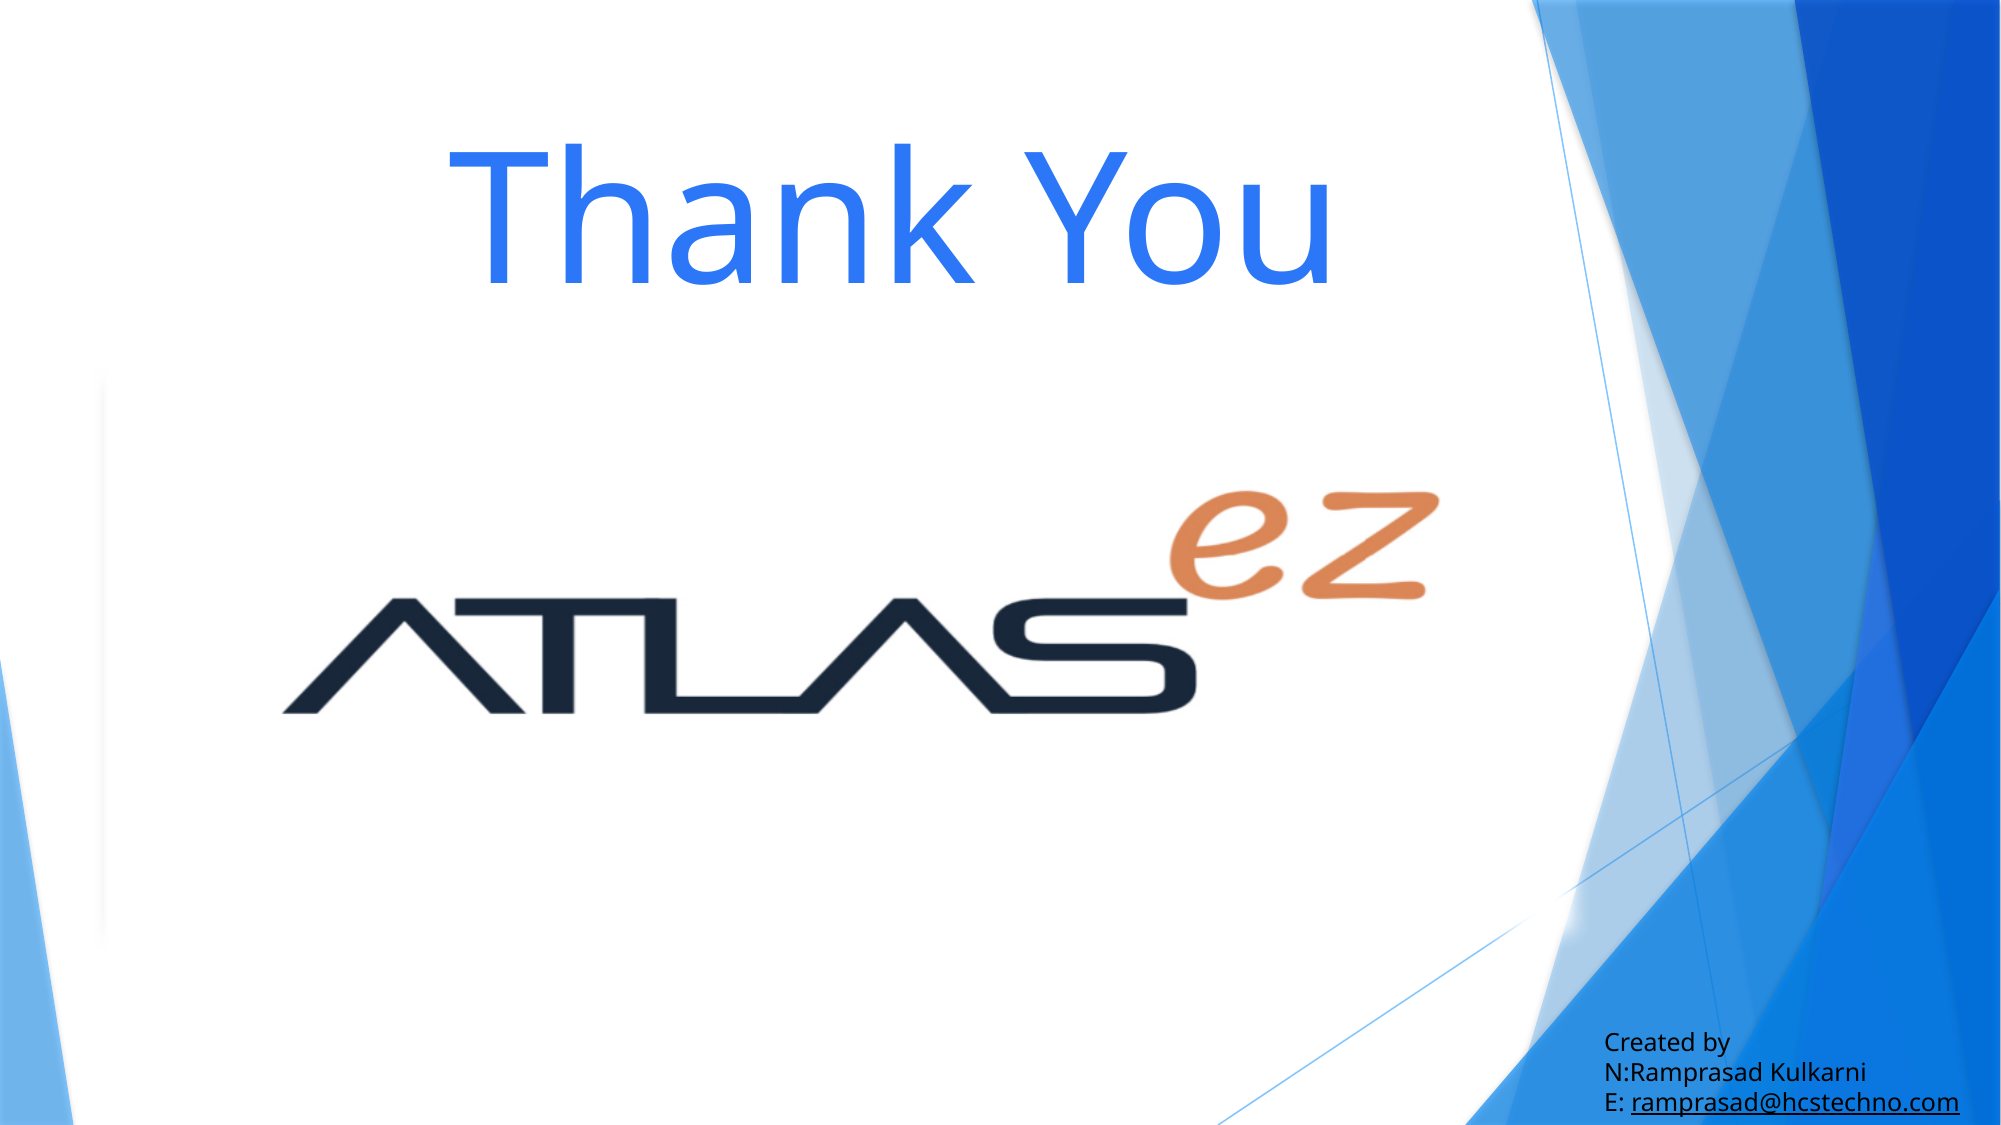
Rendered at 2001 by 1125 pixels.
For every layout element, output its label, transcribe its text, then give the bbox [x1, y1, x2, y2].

text_box Created by N:Ramprasad Kulkarni E: ramprasad@hcstechno.com [1589, 1018, 2000, 1125]
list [93, 366, 1590, 950]
title Thank You [315, 92, 1476, 312]
